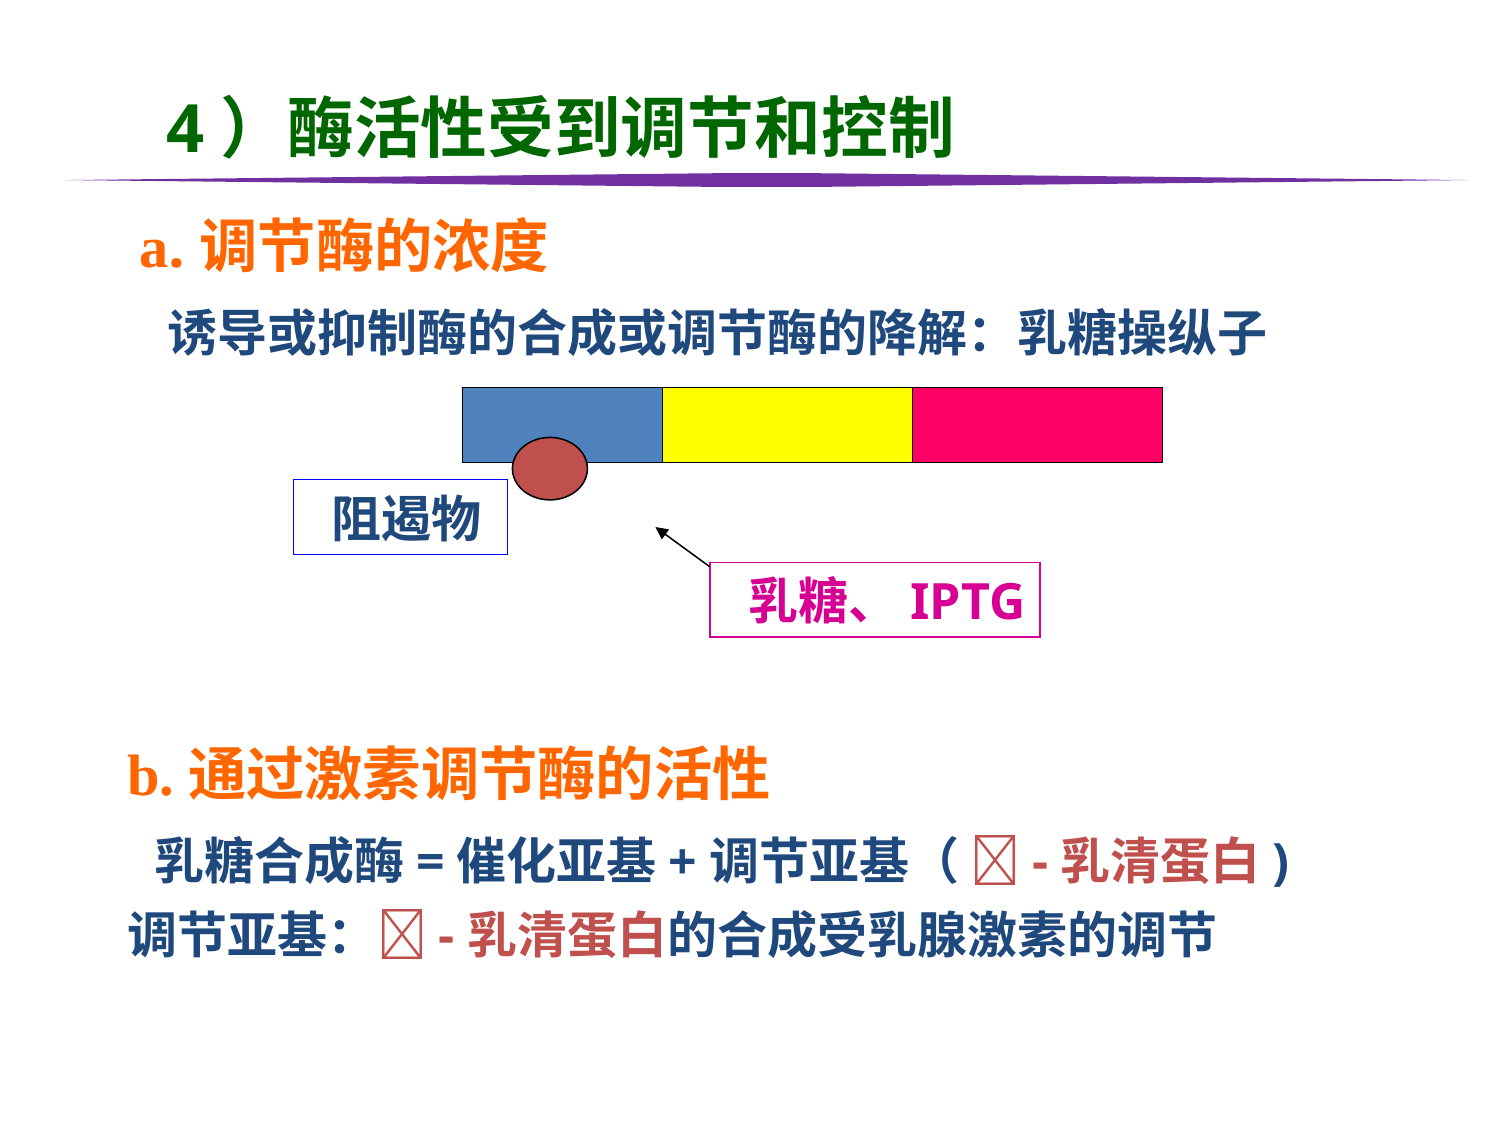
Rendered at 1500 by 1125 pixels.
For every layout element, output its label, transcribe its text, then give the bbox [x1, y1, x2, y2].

text_box [912, 387, 1163, 463]
text_box [662, 387, 912, 463]
text_box [655, 527, 710, 567]
text_box [462, 387, 662, 463]
text_box [512, 437, 588, 500]
text_box 乳糖、IPTG [710, 562, 1041, 638]
text_box a.调节酶的浓度 诱导或抑制酶的合成或调节酶的降解：乳糖操纵子 [125, 187, 1500, 371]
text_box 阻遏物 [293, 479, 508, 555]
text_box b.通过激素调节酶的活性 乳糖合成酶=催化亚基+调节亚基（ -乳清蛋白) 调节亚基：-乳清蛋白的合成受乳腺激素的调节 [112, 716, 1424, 971]
title 4）酶活性受到调节和控制 [87, 62, 1034, 189]
